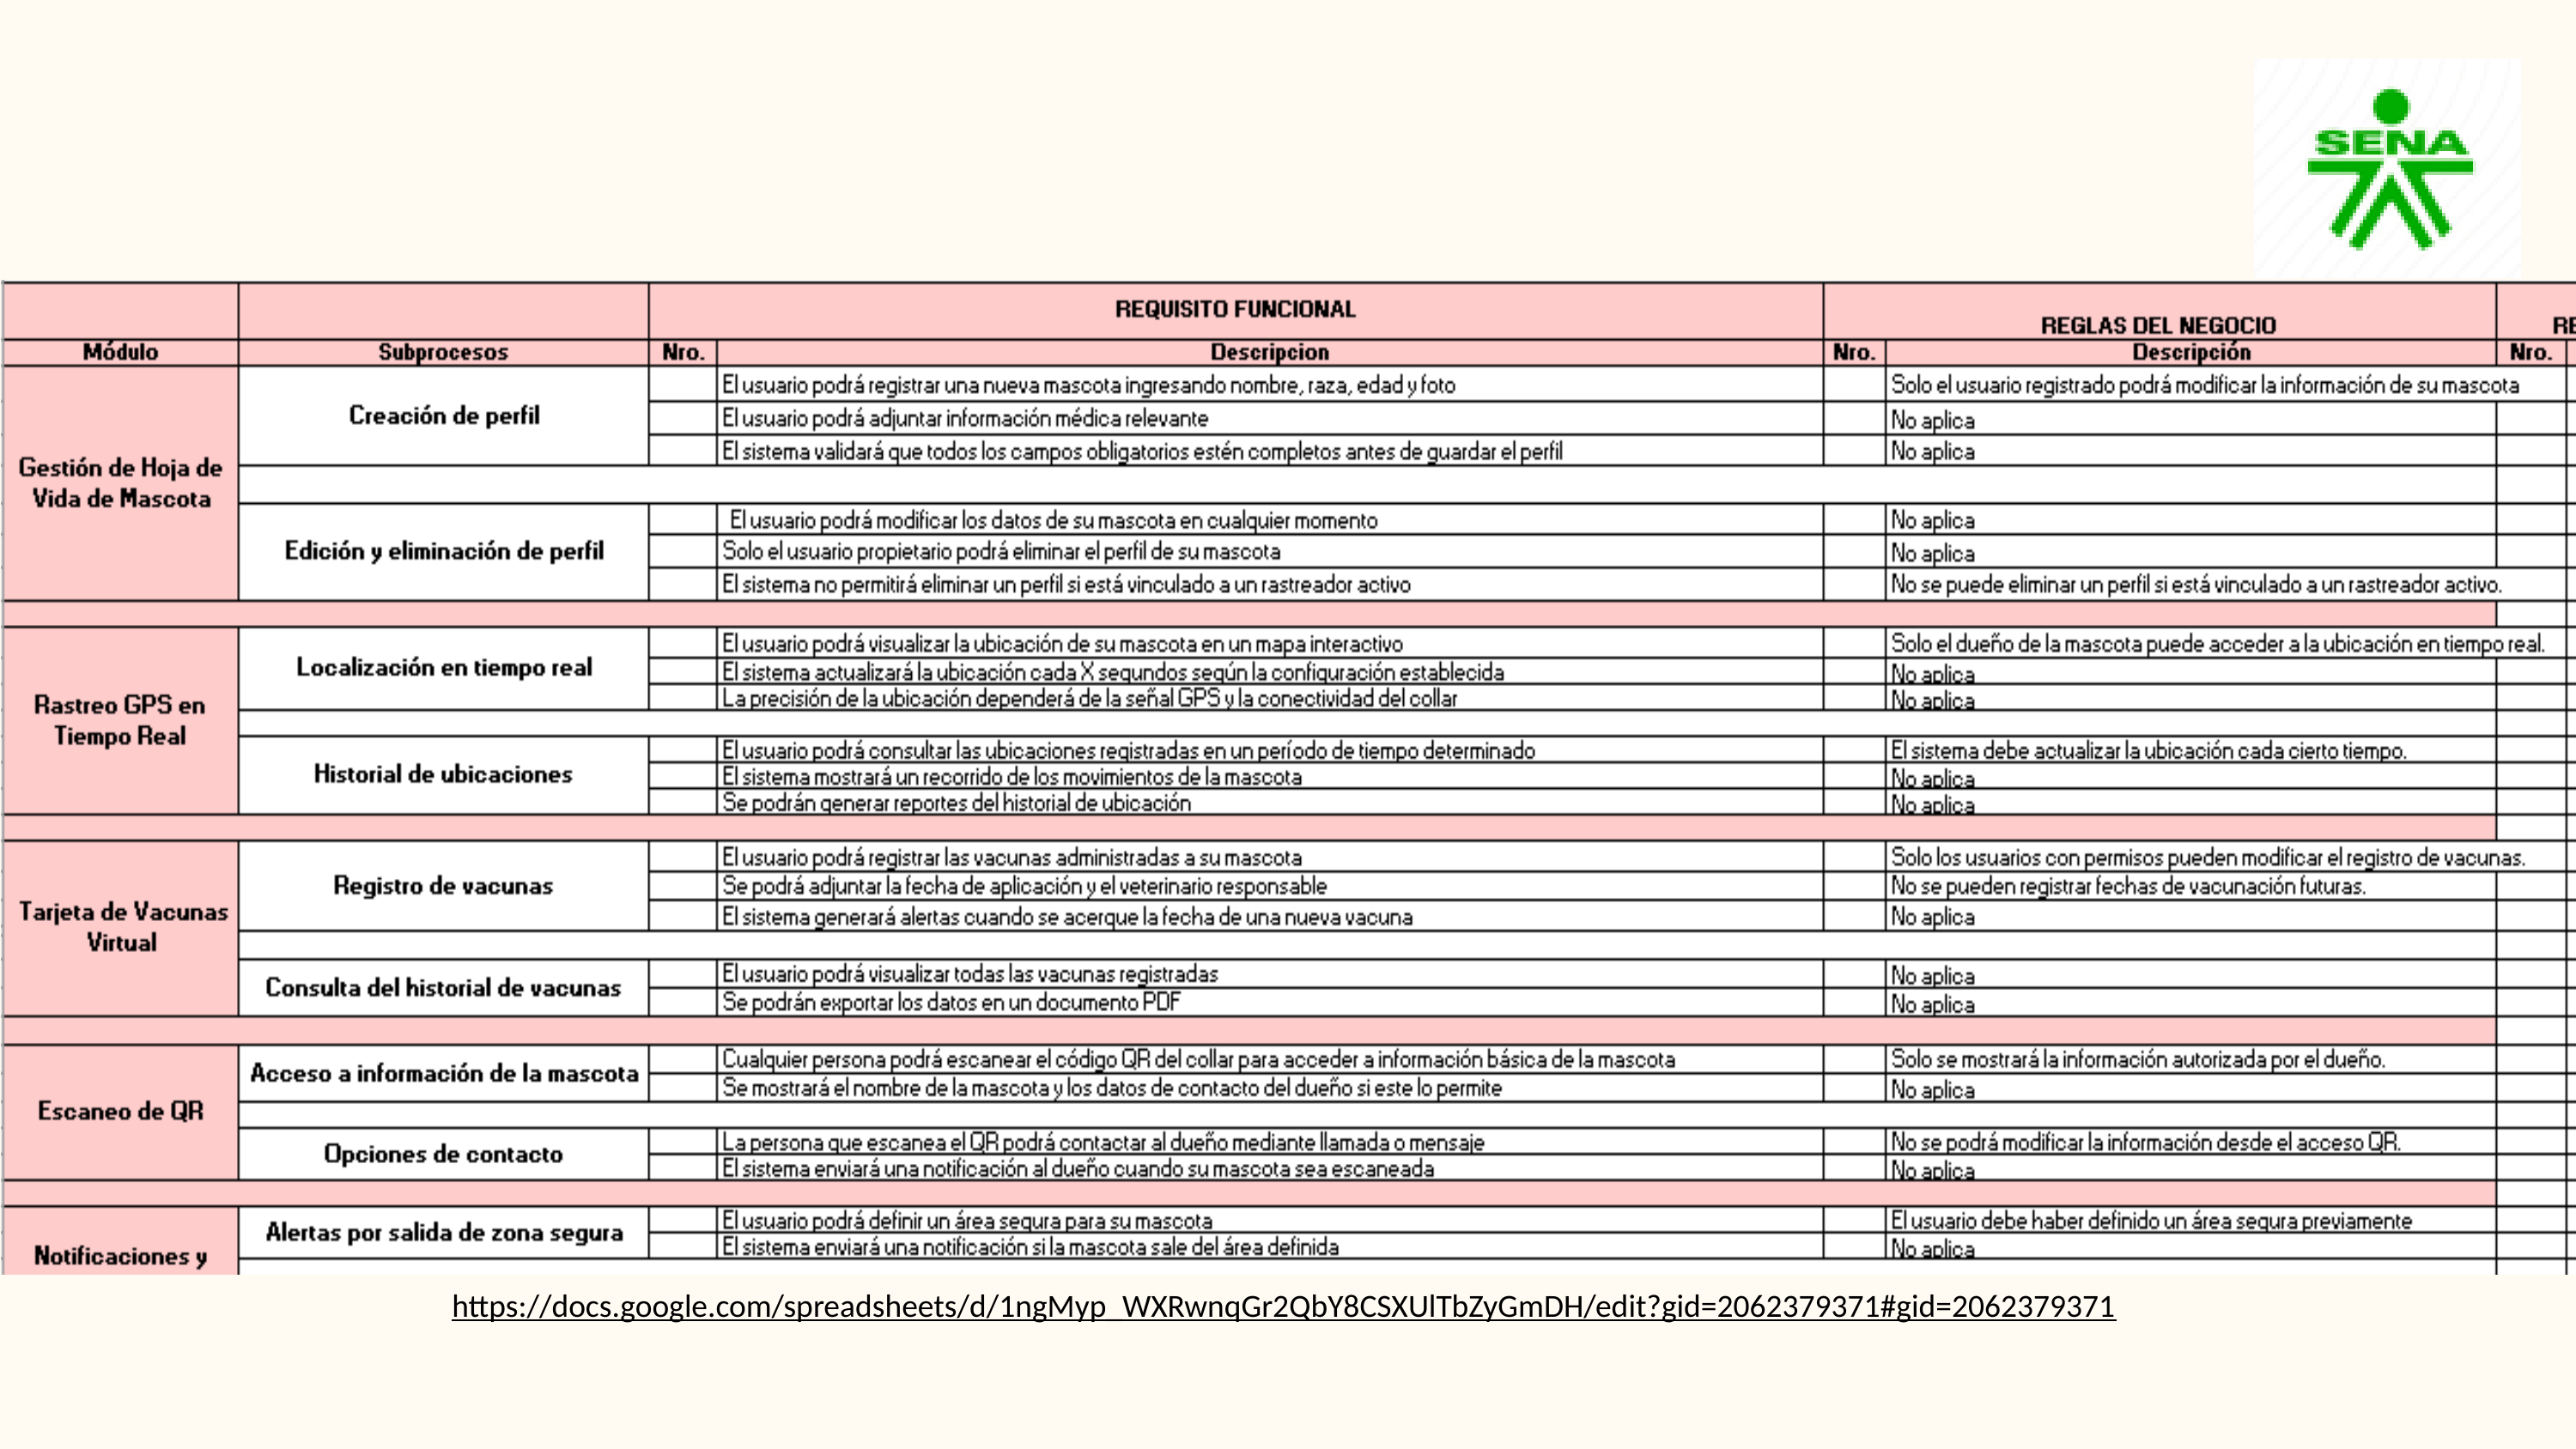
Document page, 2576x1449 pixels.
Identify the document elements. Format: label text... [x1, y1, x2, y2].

picture [2253, 58, 2521, 278]
text_box https://docs.google.com/spreadsheets/d/1ngMyp_WXRwnqGr2QbY8CSXUlTbZyGmDH/edit?gid=2062379371#gid=2062379371 [439, 1284, 2137, 1331]
picture [0, 280, 2576, 1275]
